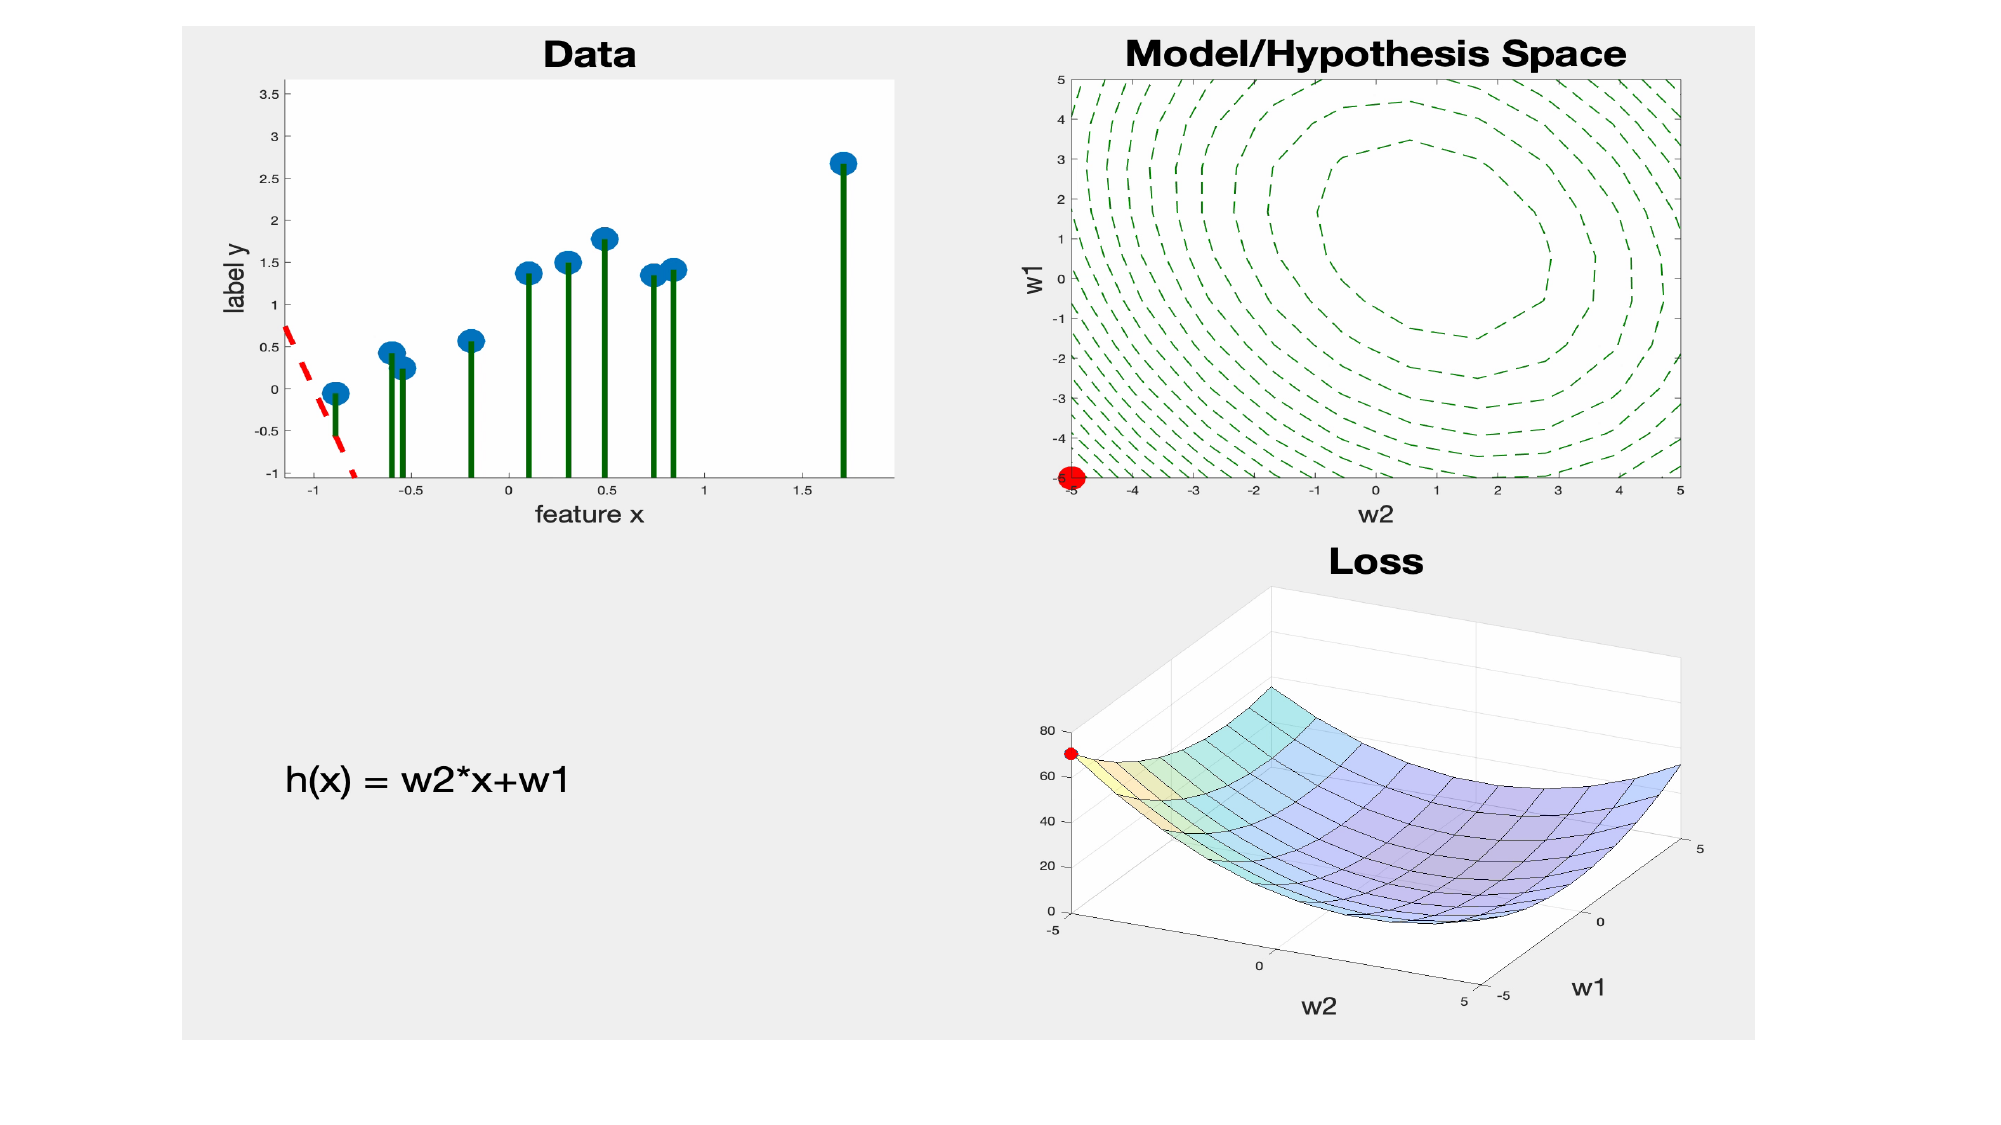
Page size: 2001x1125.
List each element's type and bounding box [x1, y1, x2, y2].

text_box [181, 25, 1756, 1041]
